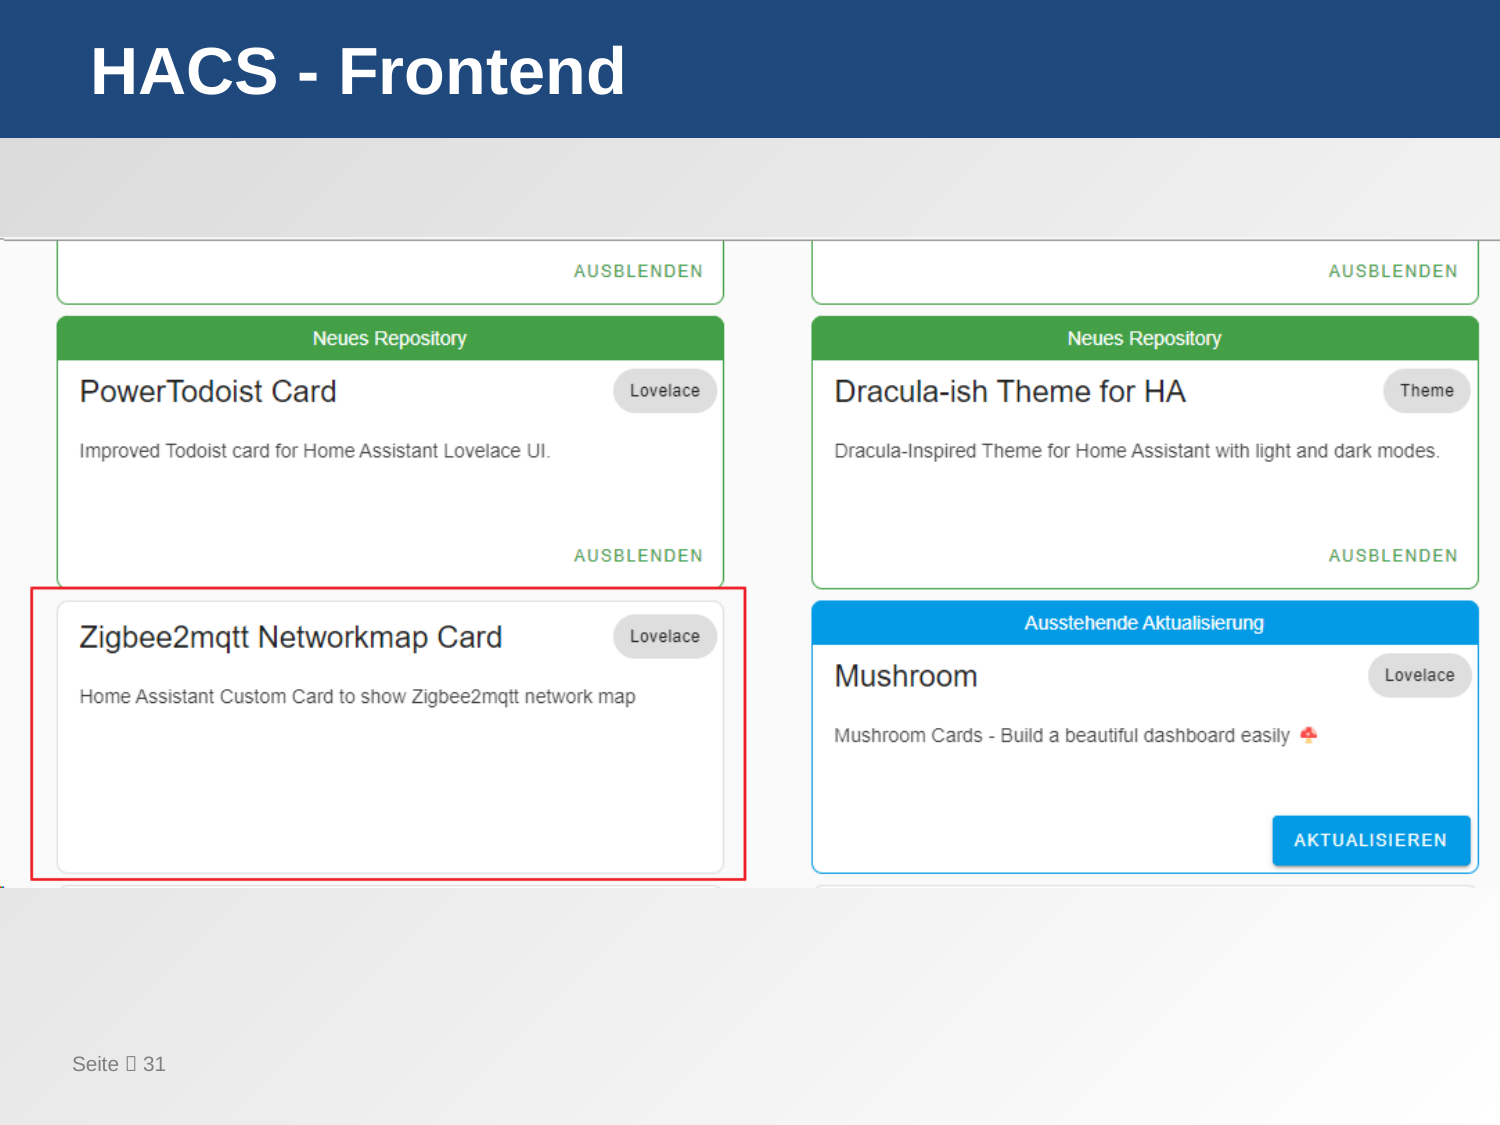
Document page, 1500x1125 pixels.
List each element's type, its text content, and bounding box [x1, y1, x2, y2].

picture [0, 237, 1500, 888]
title HACS - Frontend [75, 20, 1425, 208]
